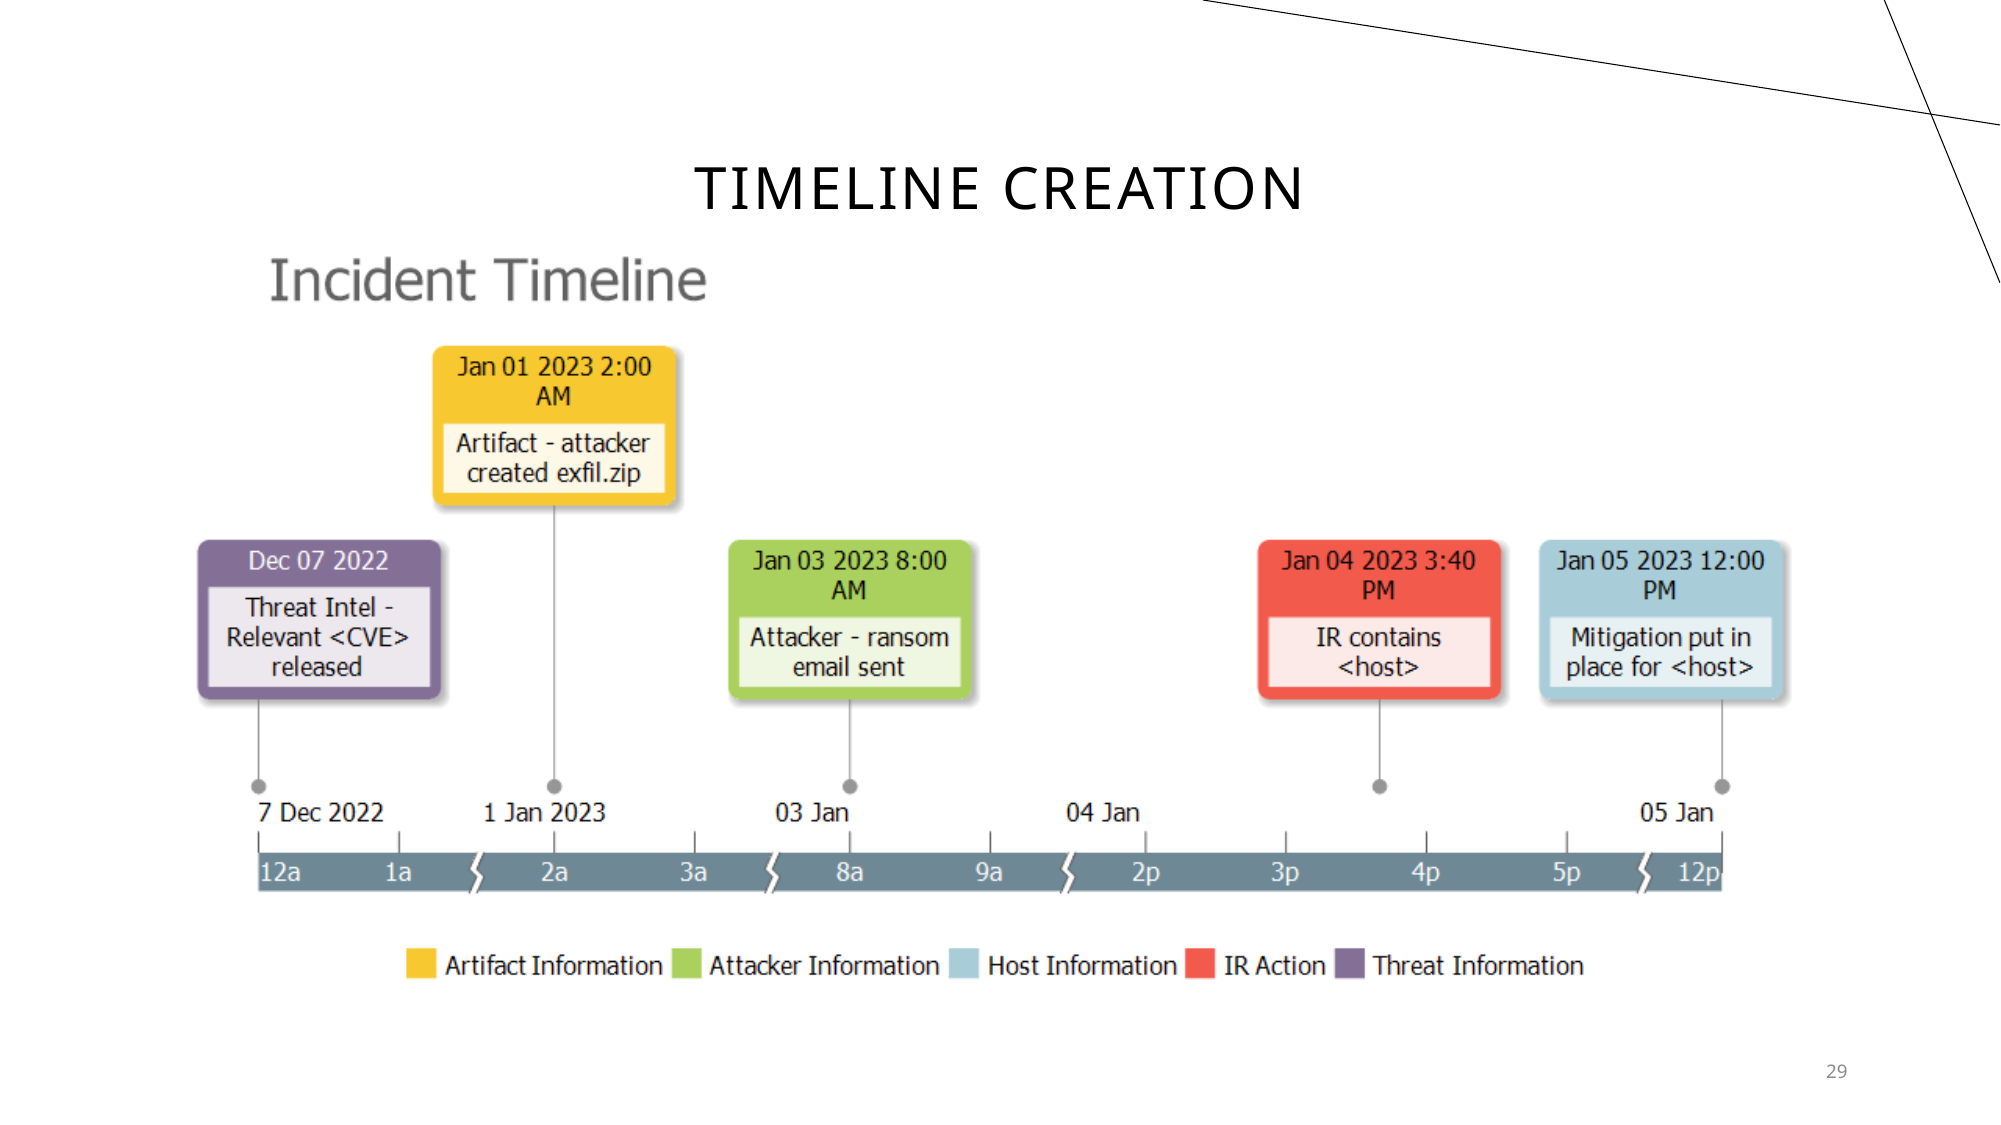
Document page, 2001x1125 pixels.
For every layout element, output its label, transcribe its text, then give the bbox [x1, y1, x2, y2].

title Timeline creation [309, 82, 1691, 235]
slide_number 29 [1412, 1042, 1863, 1103]
picture [183, 235, 1817, 997]
